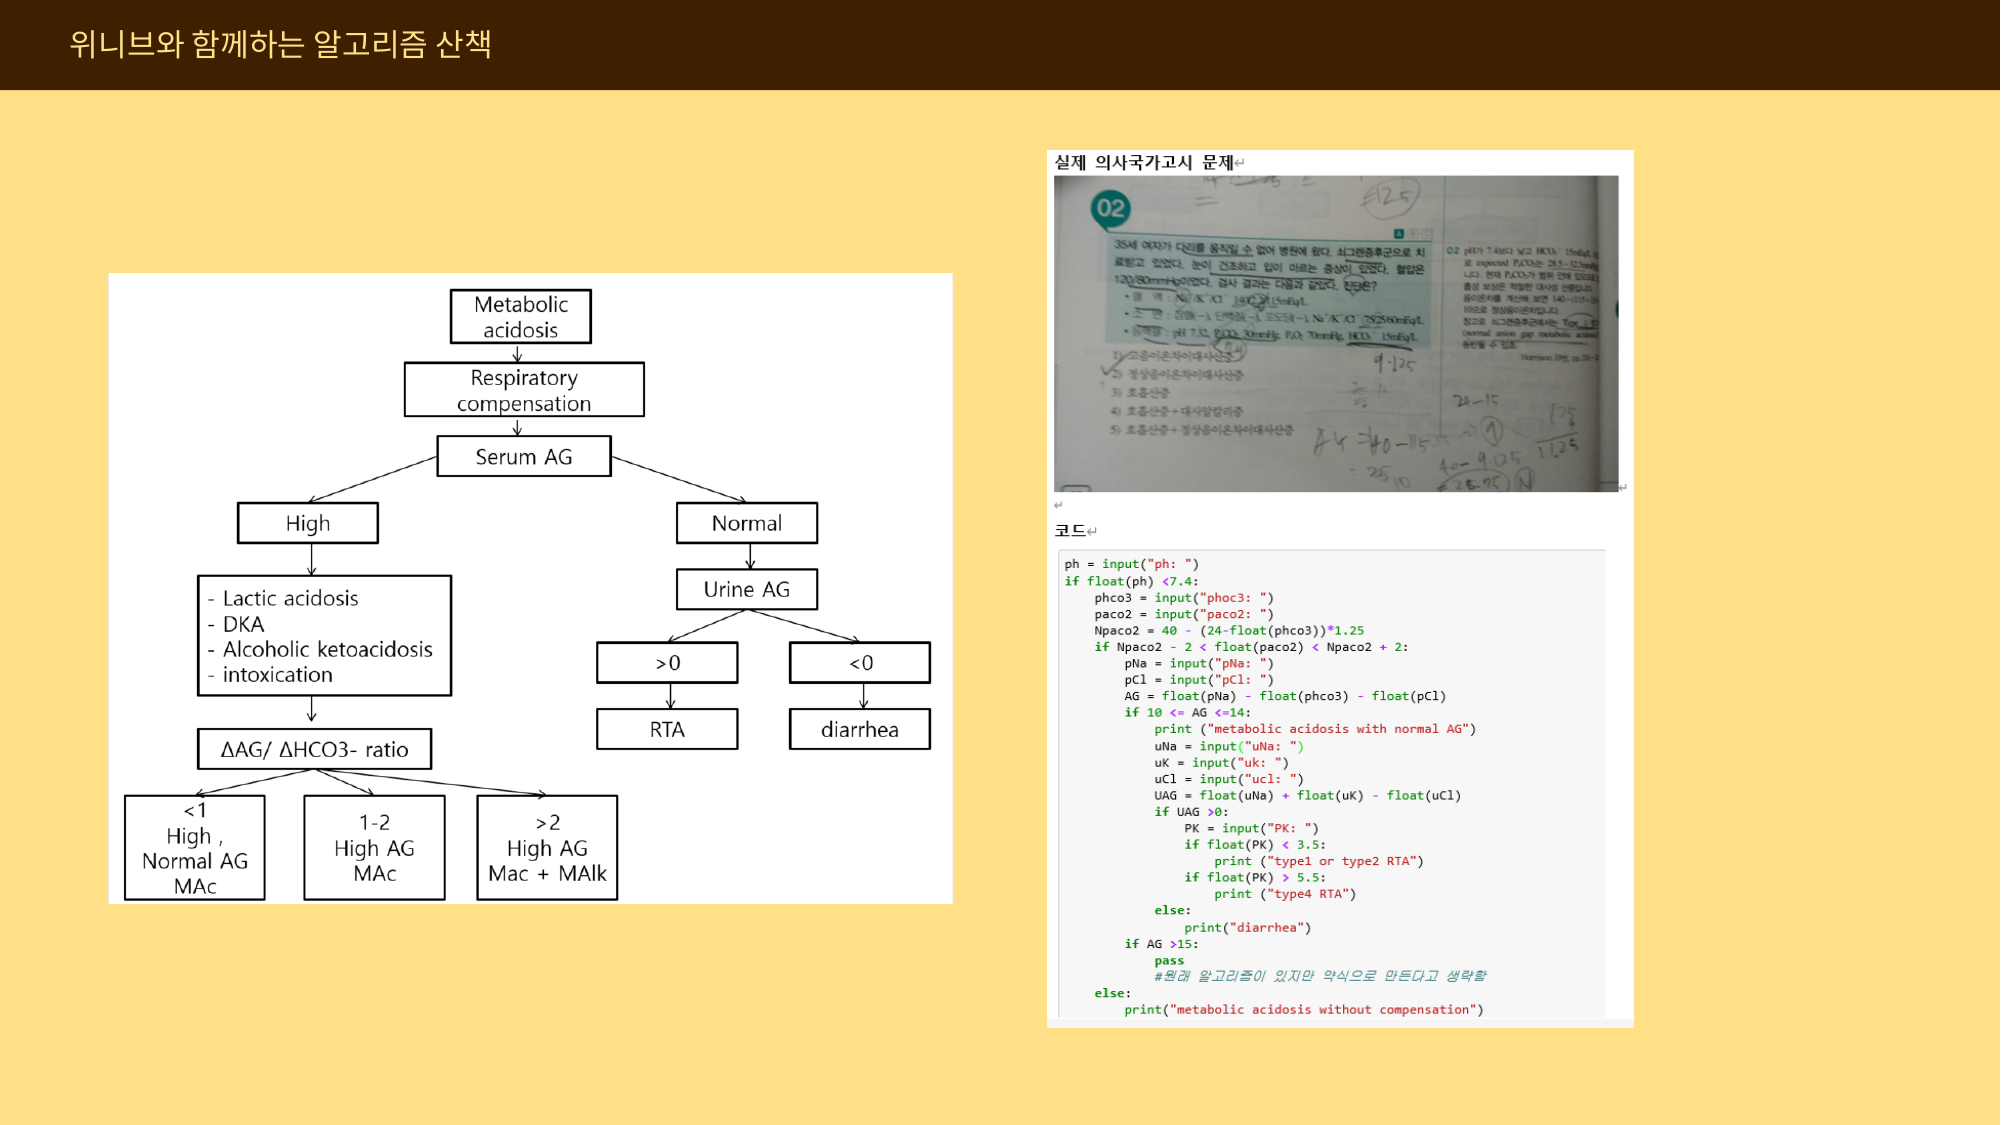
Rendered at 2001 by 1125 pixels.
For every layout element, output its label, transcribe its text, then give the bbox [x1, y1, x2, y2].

text_box 위니브와 함께하는 알고리즘 산책 [54, 17, 805, 71]
picture [1046, 149, 1634, 1028]
picture [108, 272, 953, 905]
text_box [0, 0, 2000, 91]
